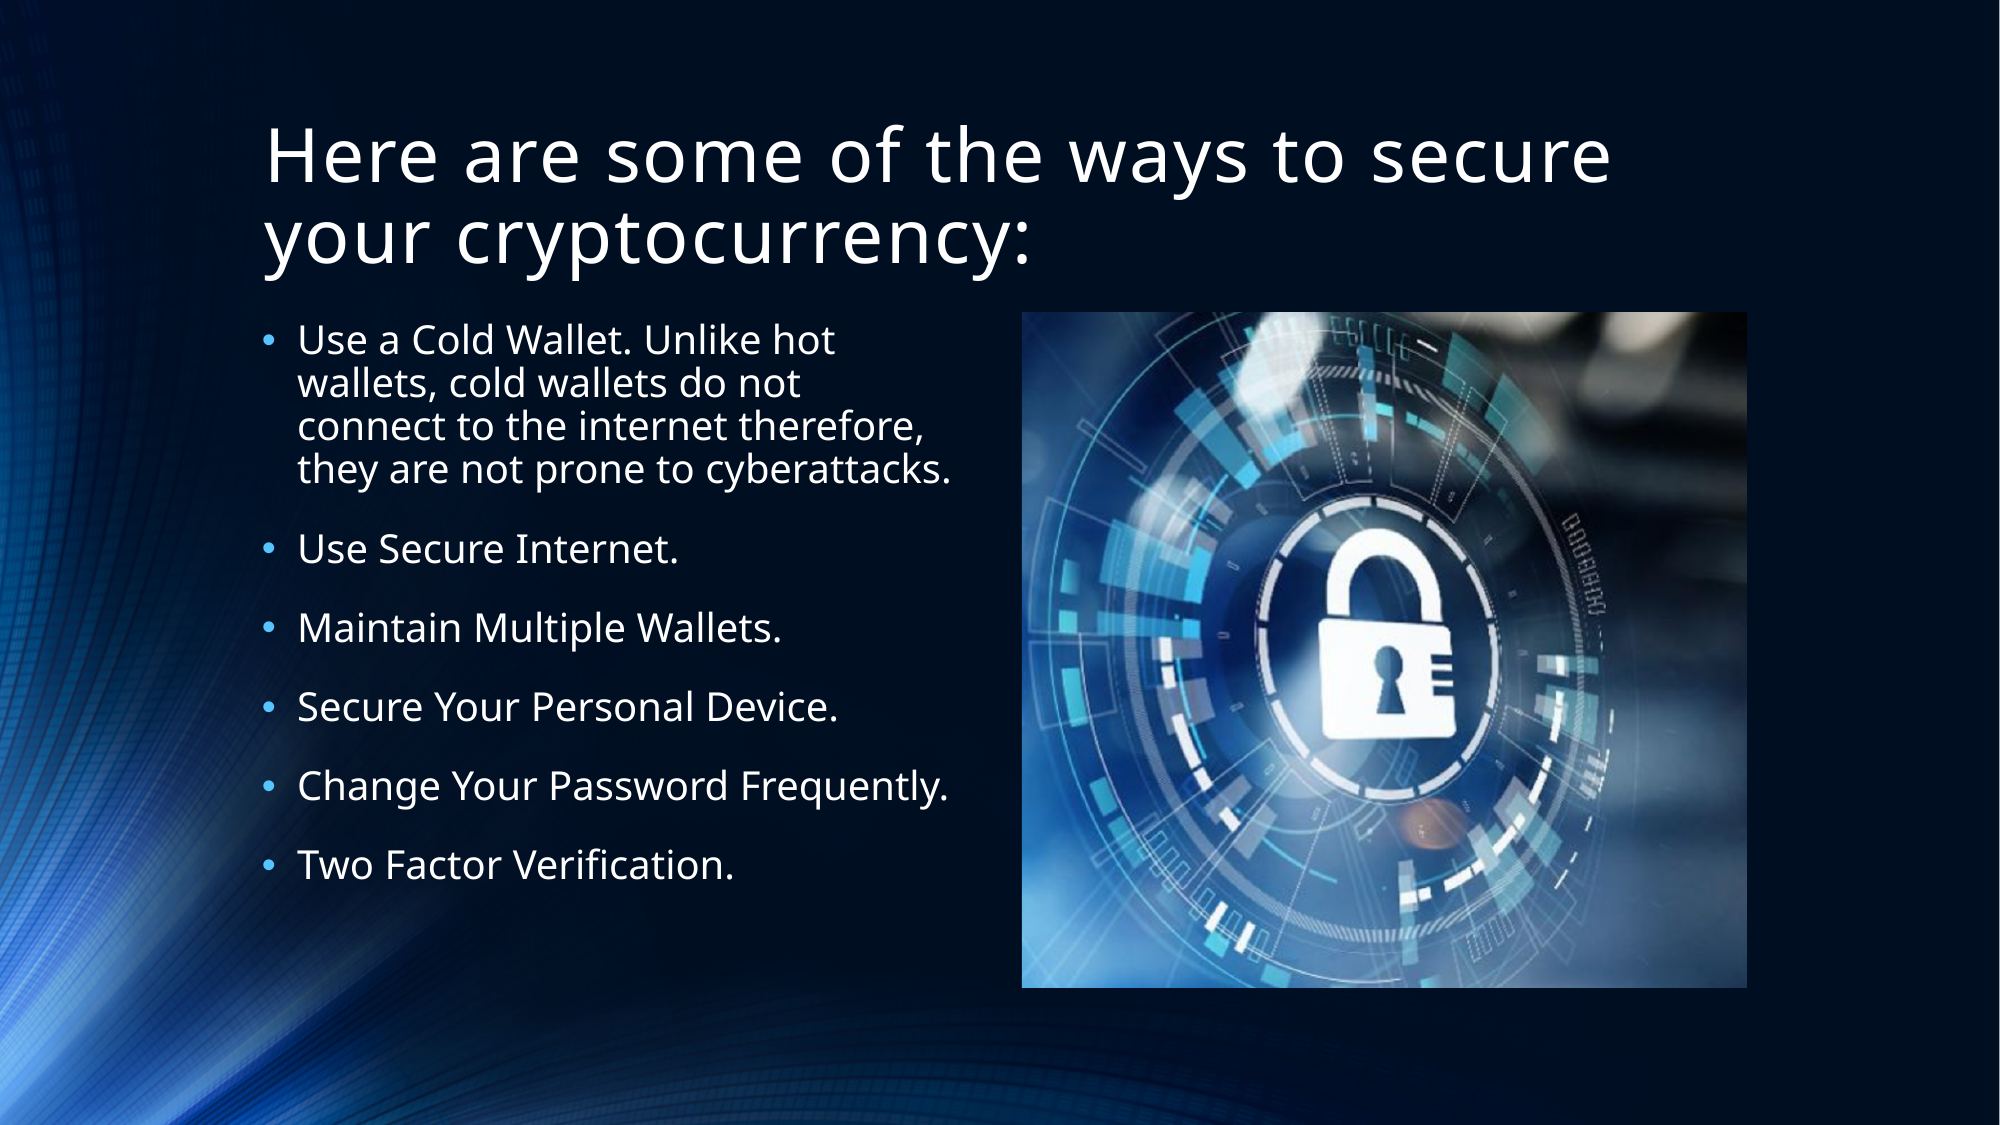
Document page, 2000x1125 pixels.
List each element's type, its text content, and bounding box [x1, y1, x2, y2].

picture [0, 0, 2000, 1125]
title Here are some of the ways to secure your cryptocurrency: [249, 62, 1750, 288]
list Use a Cold Wallet. Unlike hot wallets, cold wallets do not connect to the internet therefore, they are not prone to cyberattacks. Use Secure Internet. Maintain Multiple Wallets. Secure Your Personal Device. Change Your Password Frequently. Two Factor Verification. [246, 312, 972, 988]
